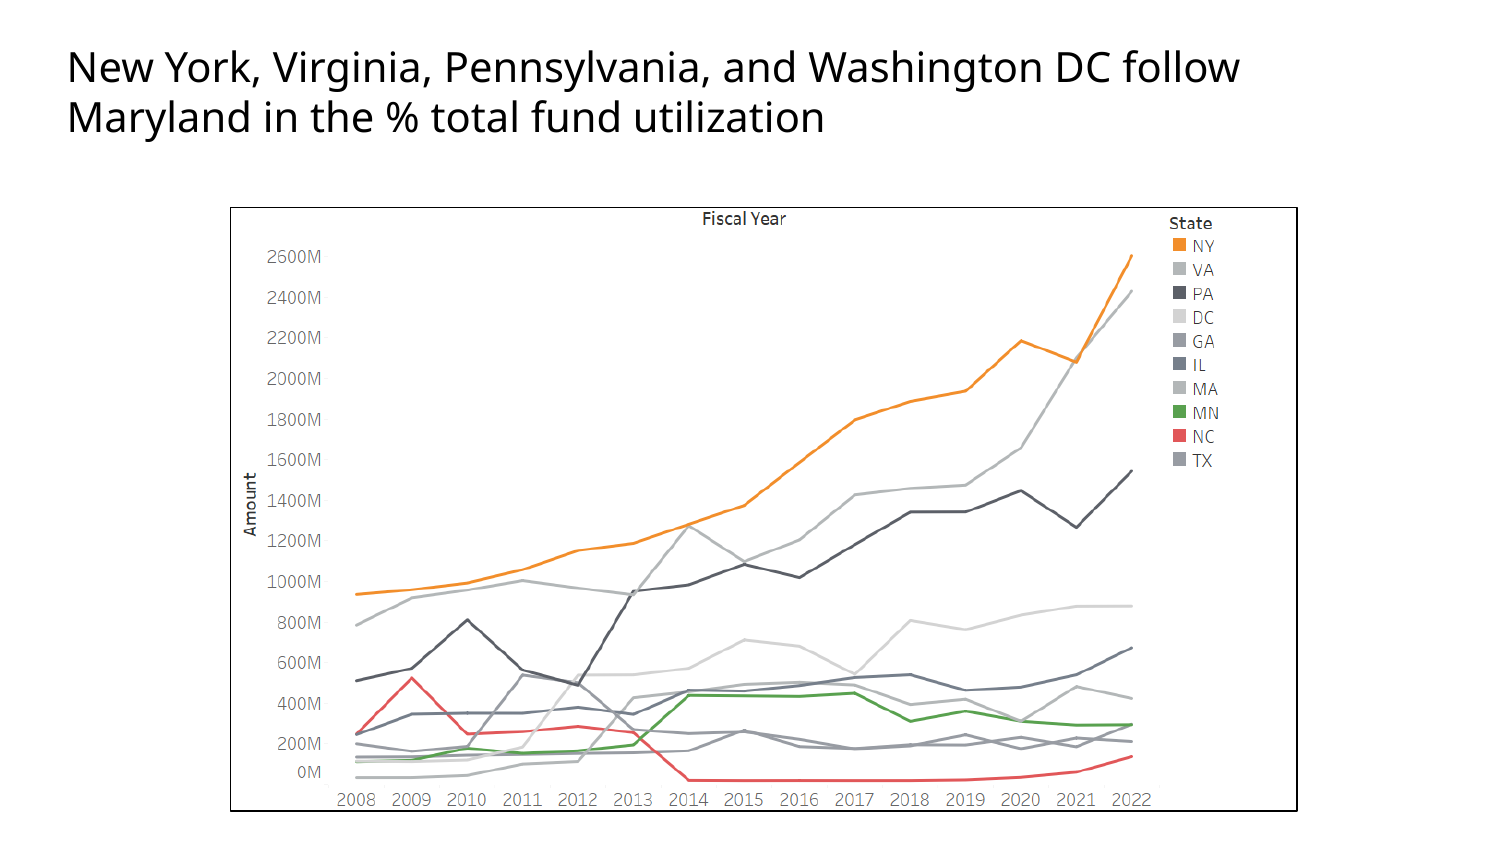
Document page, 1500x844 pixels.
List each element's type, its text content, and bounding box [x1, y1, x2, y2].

title New York, Virginia, Pennsylvania, and Washington DC follow Maryland in the % total fund utilization [51, 16, 1440, 165]
picture [231, 208, 1297, 811]
